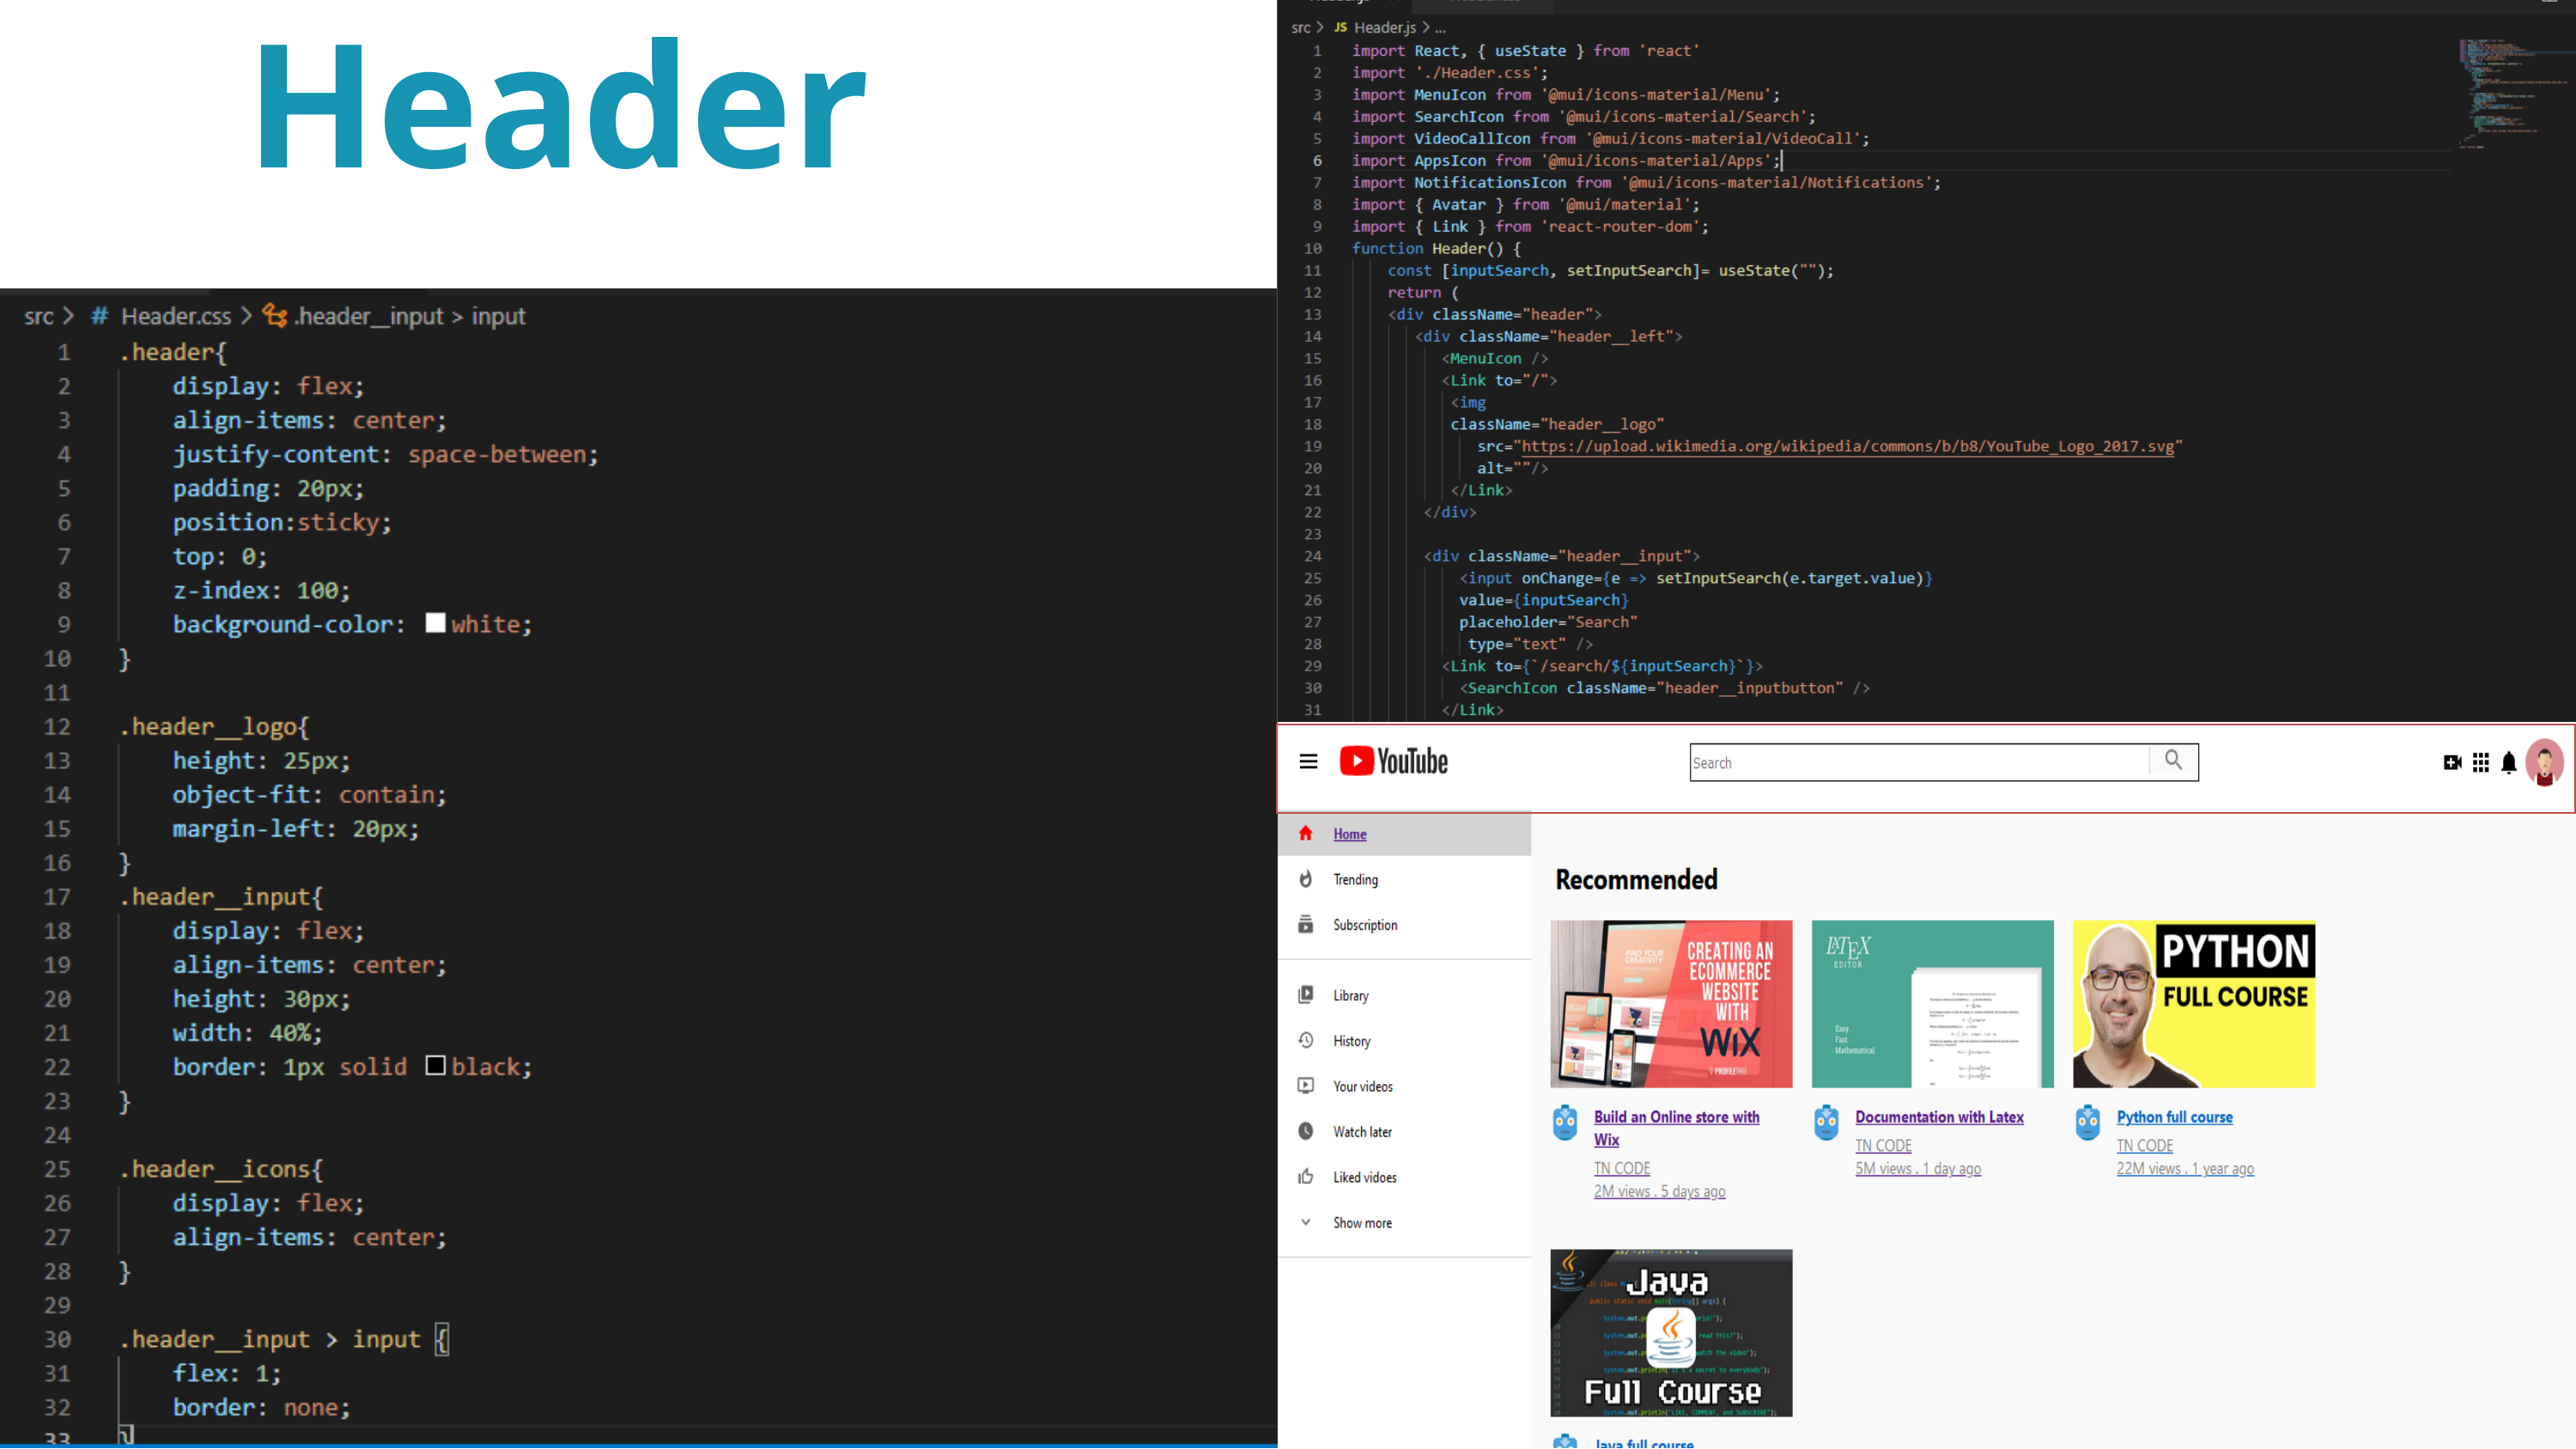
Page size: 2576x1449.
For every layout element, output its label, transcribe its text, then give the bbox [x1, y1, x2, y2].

picture [0, 0, 2576, 1448]
list Header [188, 0, 1002, 182]
